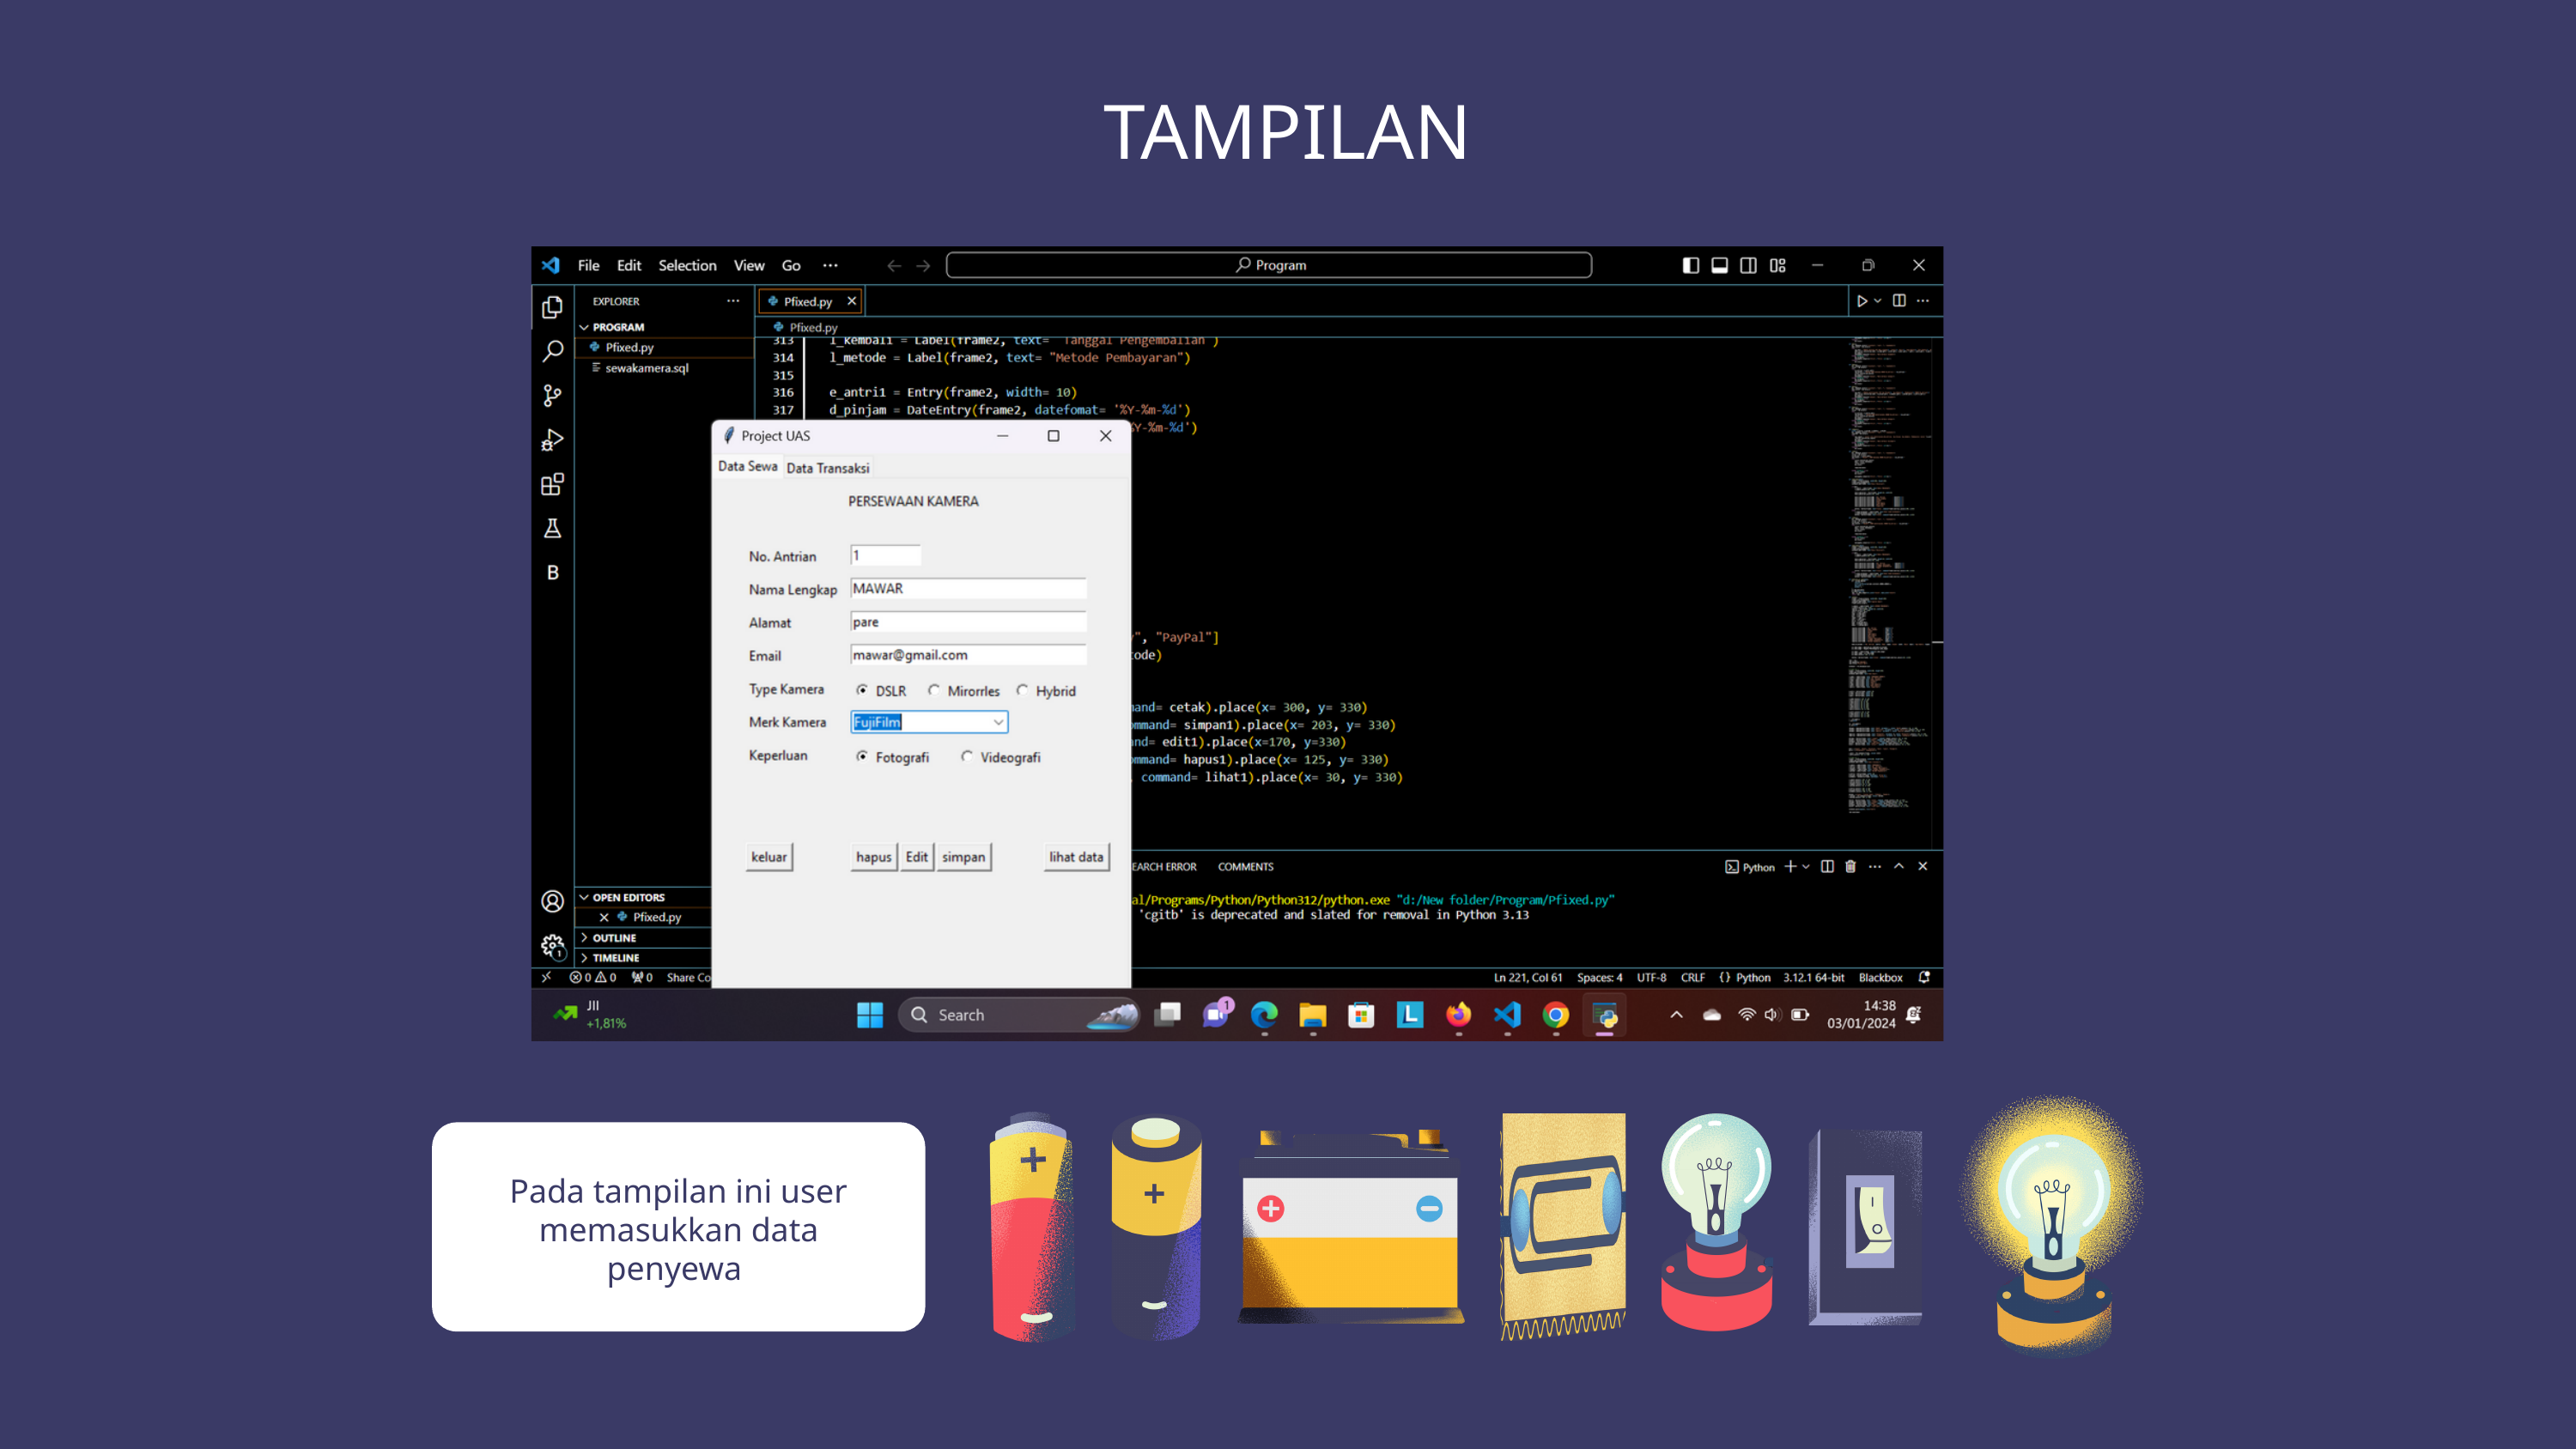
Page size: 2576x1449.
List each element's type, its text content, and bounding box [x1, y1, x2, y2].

text_box [531, 246, 1944, 1041]
text_box [1237, 1130, 1465, 1324]
text_box [1111, 1113, 1202, 1341]
text_box TAMPILAN [513, 84, 2062, 175]
text_box [989, 1112, 1076, 1343]
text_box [431, 1122, 926, 1332]
text_box [1808, 1129, 1923, 1325]
text_box [1662, 1113, 1774, 1340]
text_box [1500, 1113, 1626, 1341]
text_box [1958, 1094, 2144, 1359]
